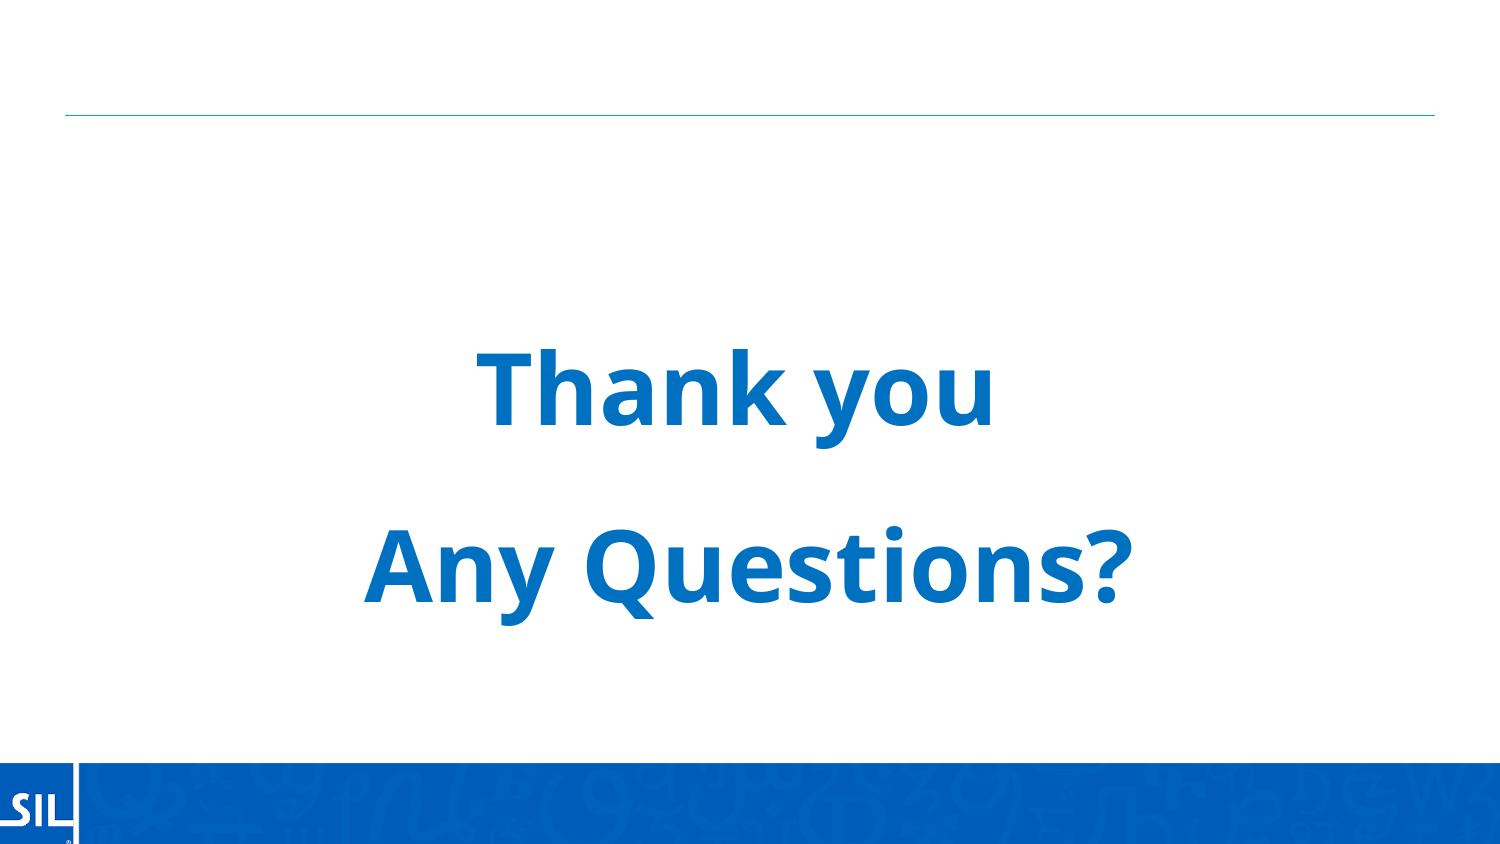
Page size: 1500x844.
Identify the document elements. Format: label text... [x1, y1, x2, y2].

title Thank you [65, 310, 1435, 487]
text_box Any Questions? [65, 487, 1435, 665]
picture [0, 763, 1500, 844]
